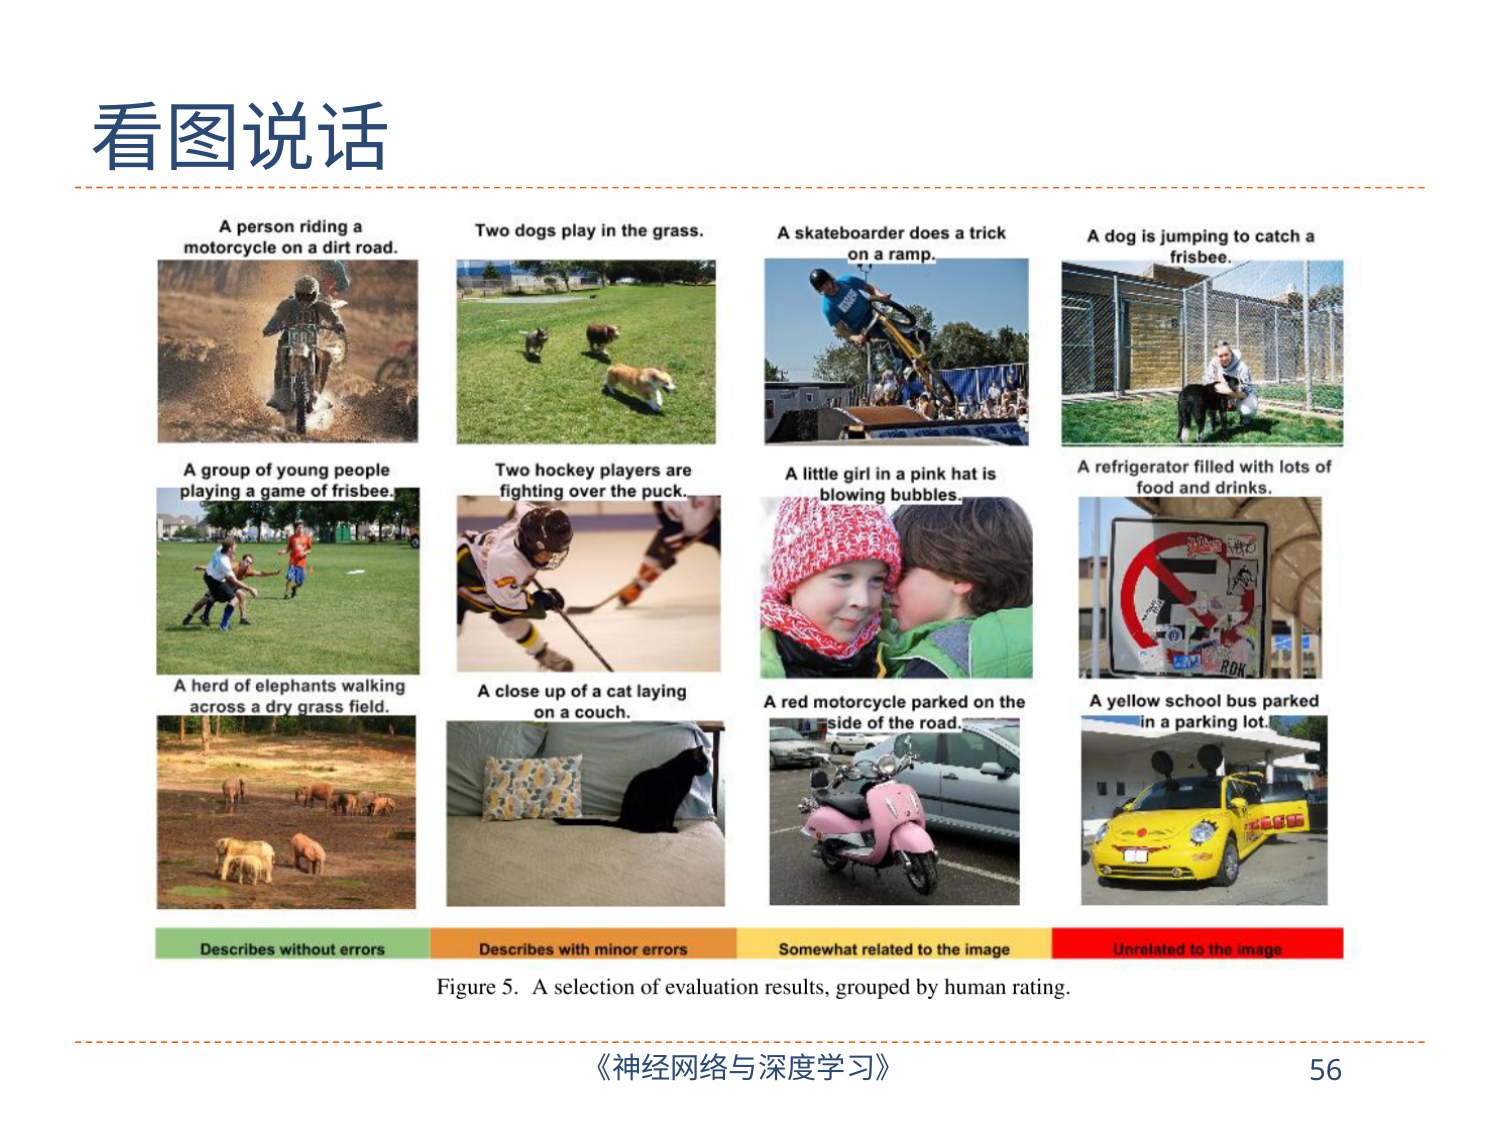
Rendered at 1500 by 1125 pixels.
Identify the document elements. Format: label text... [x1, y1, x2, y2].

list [138, 199, 1362, 1011]
title 看图说话 [75, 24, 1425, 188]
